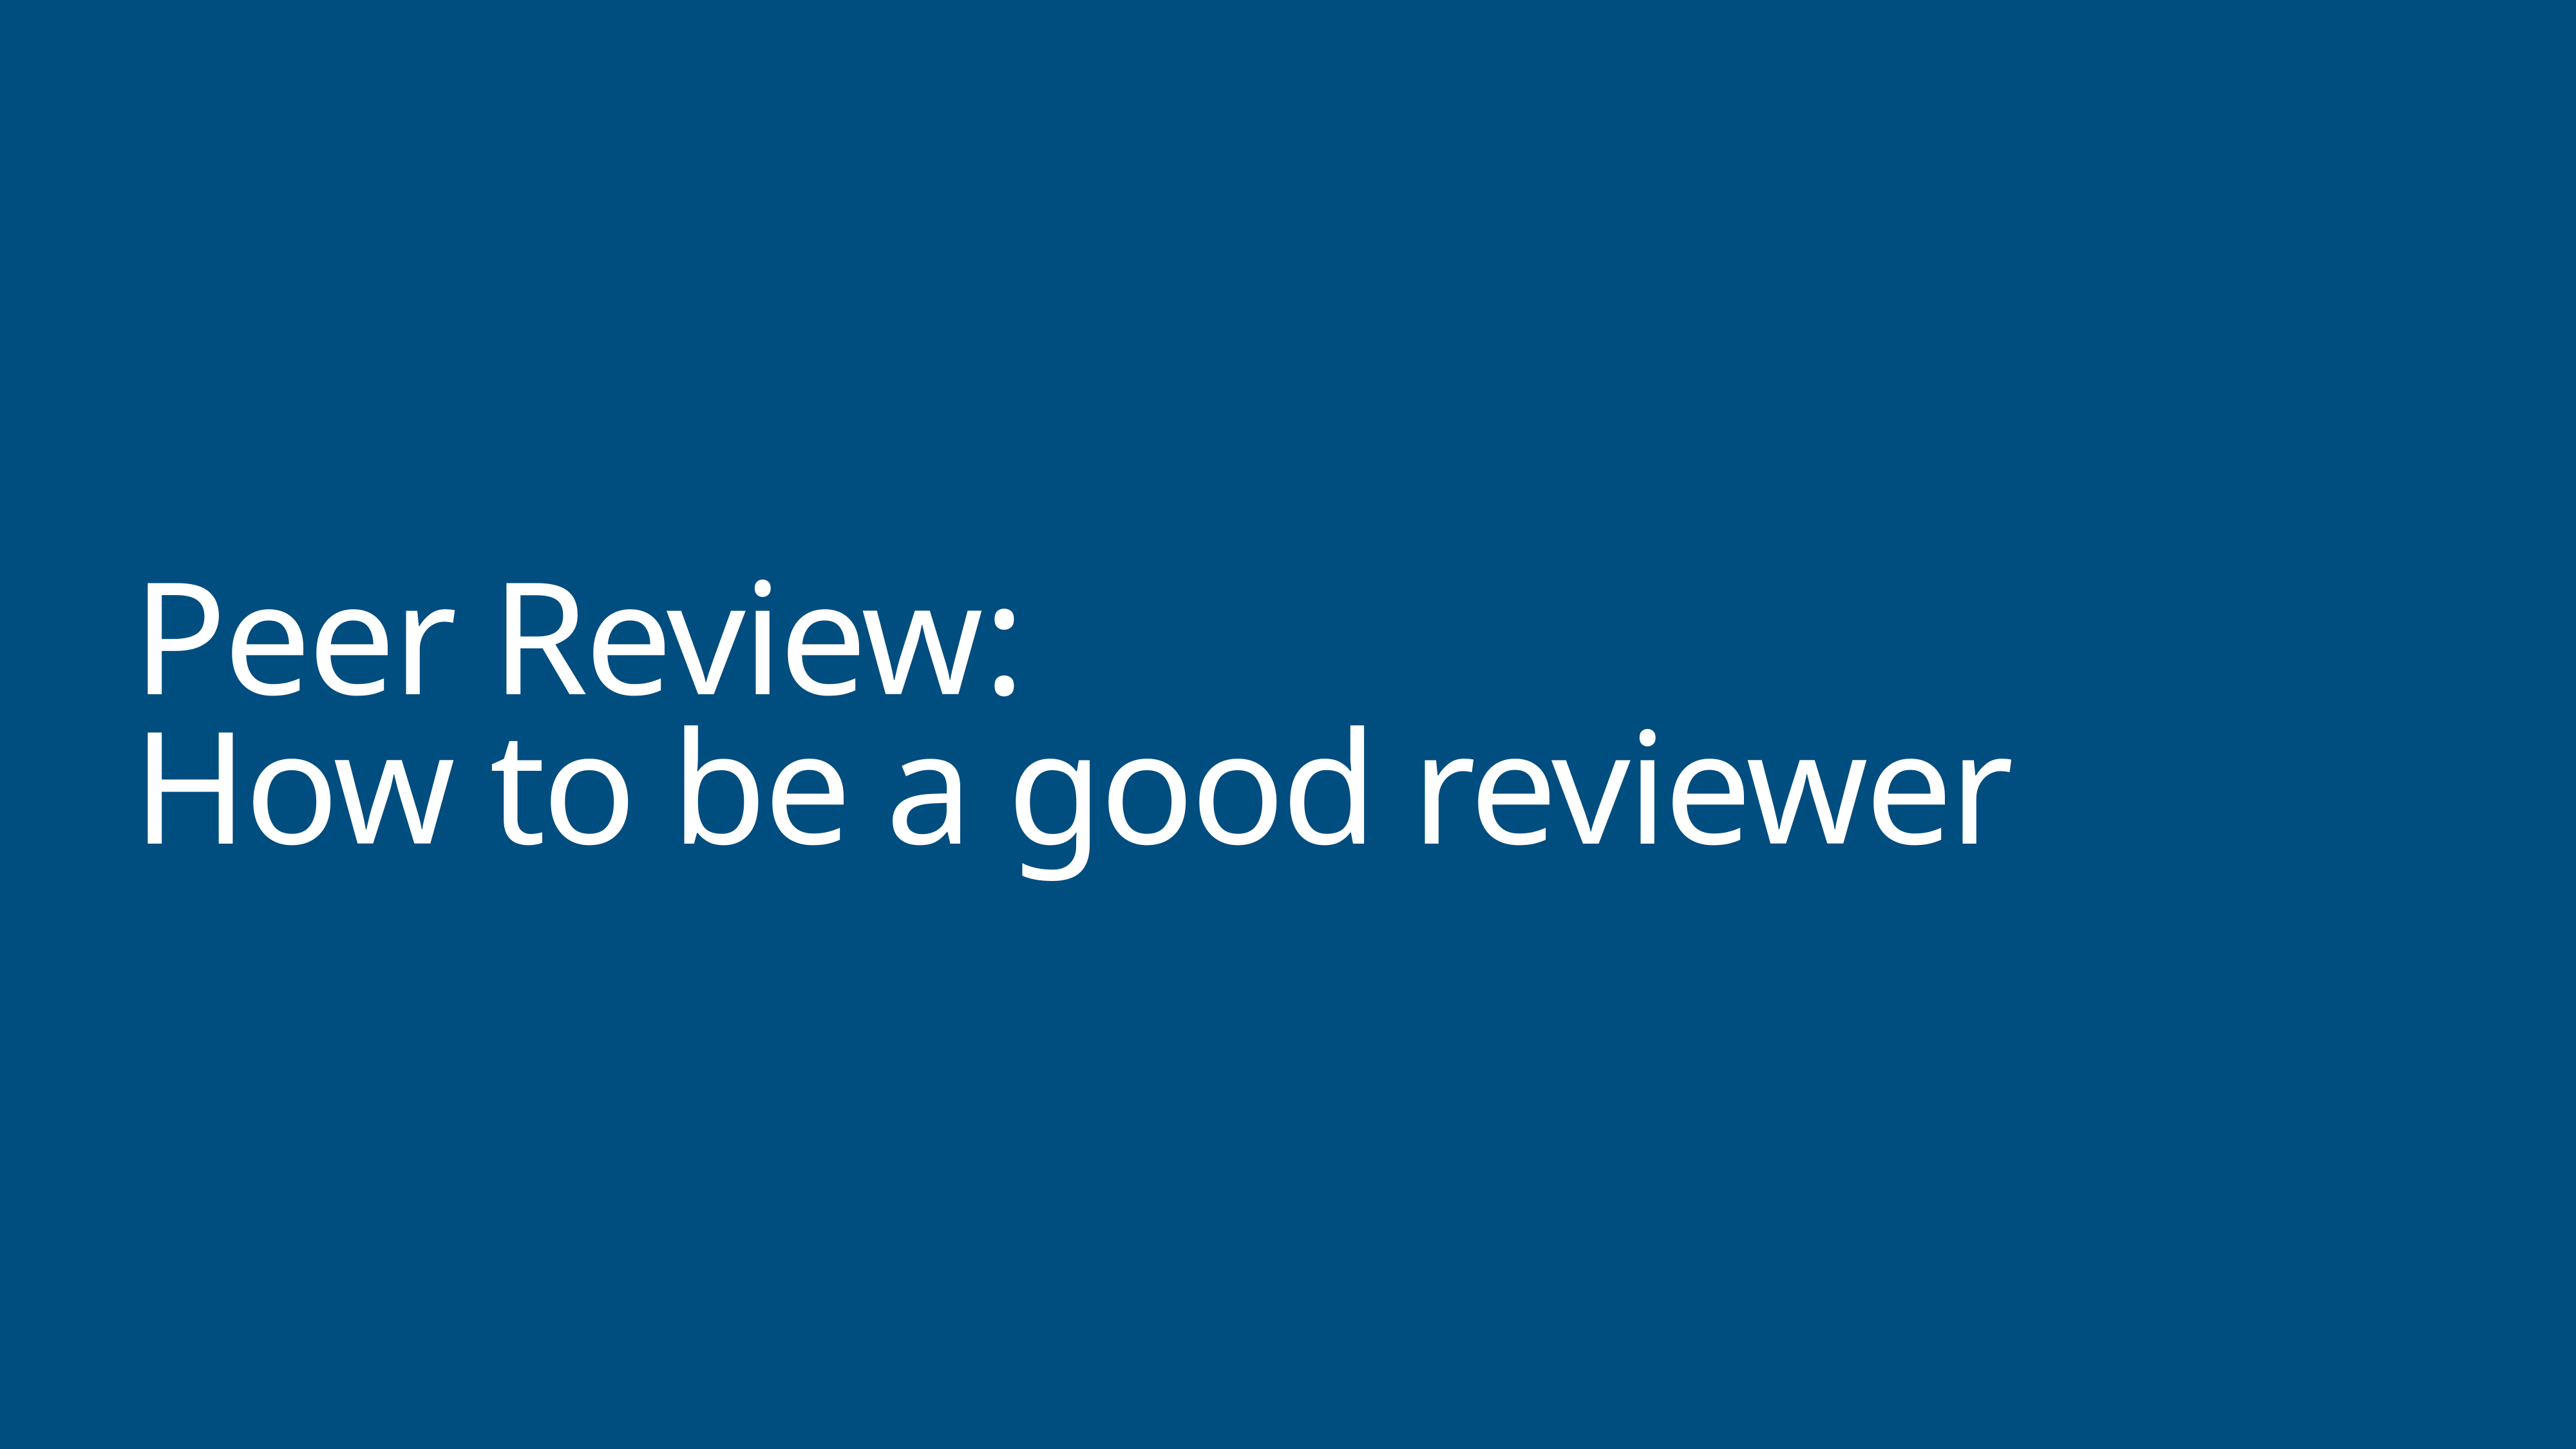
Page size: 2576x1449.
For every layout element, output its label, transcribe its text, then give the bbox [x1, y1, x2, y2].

title Peer Review: How to be a good reviewer [127, 478, 2449, 971]
